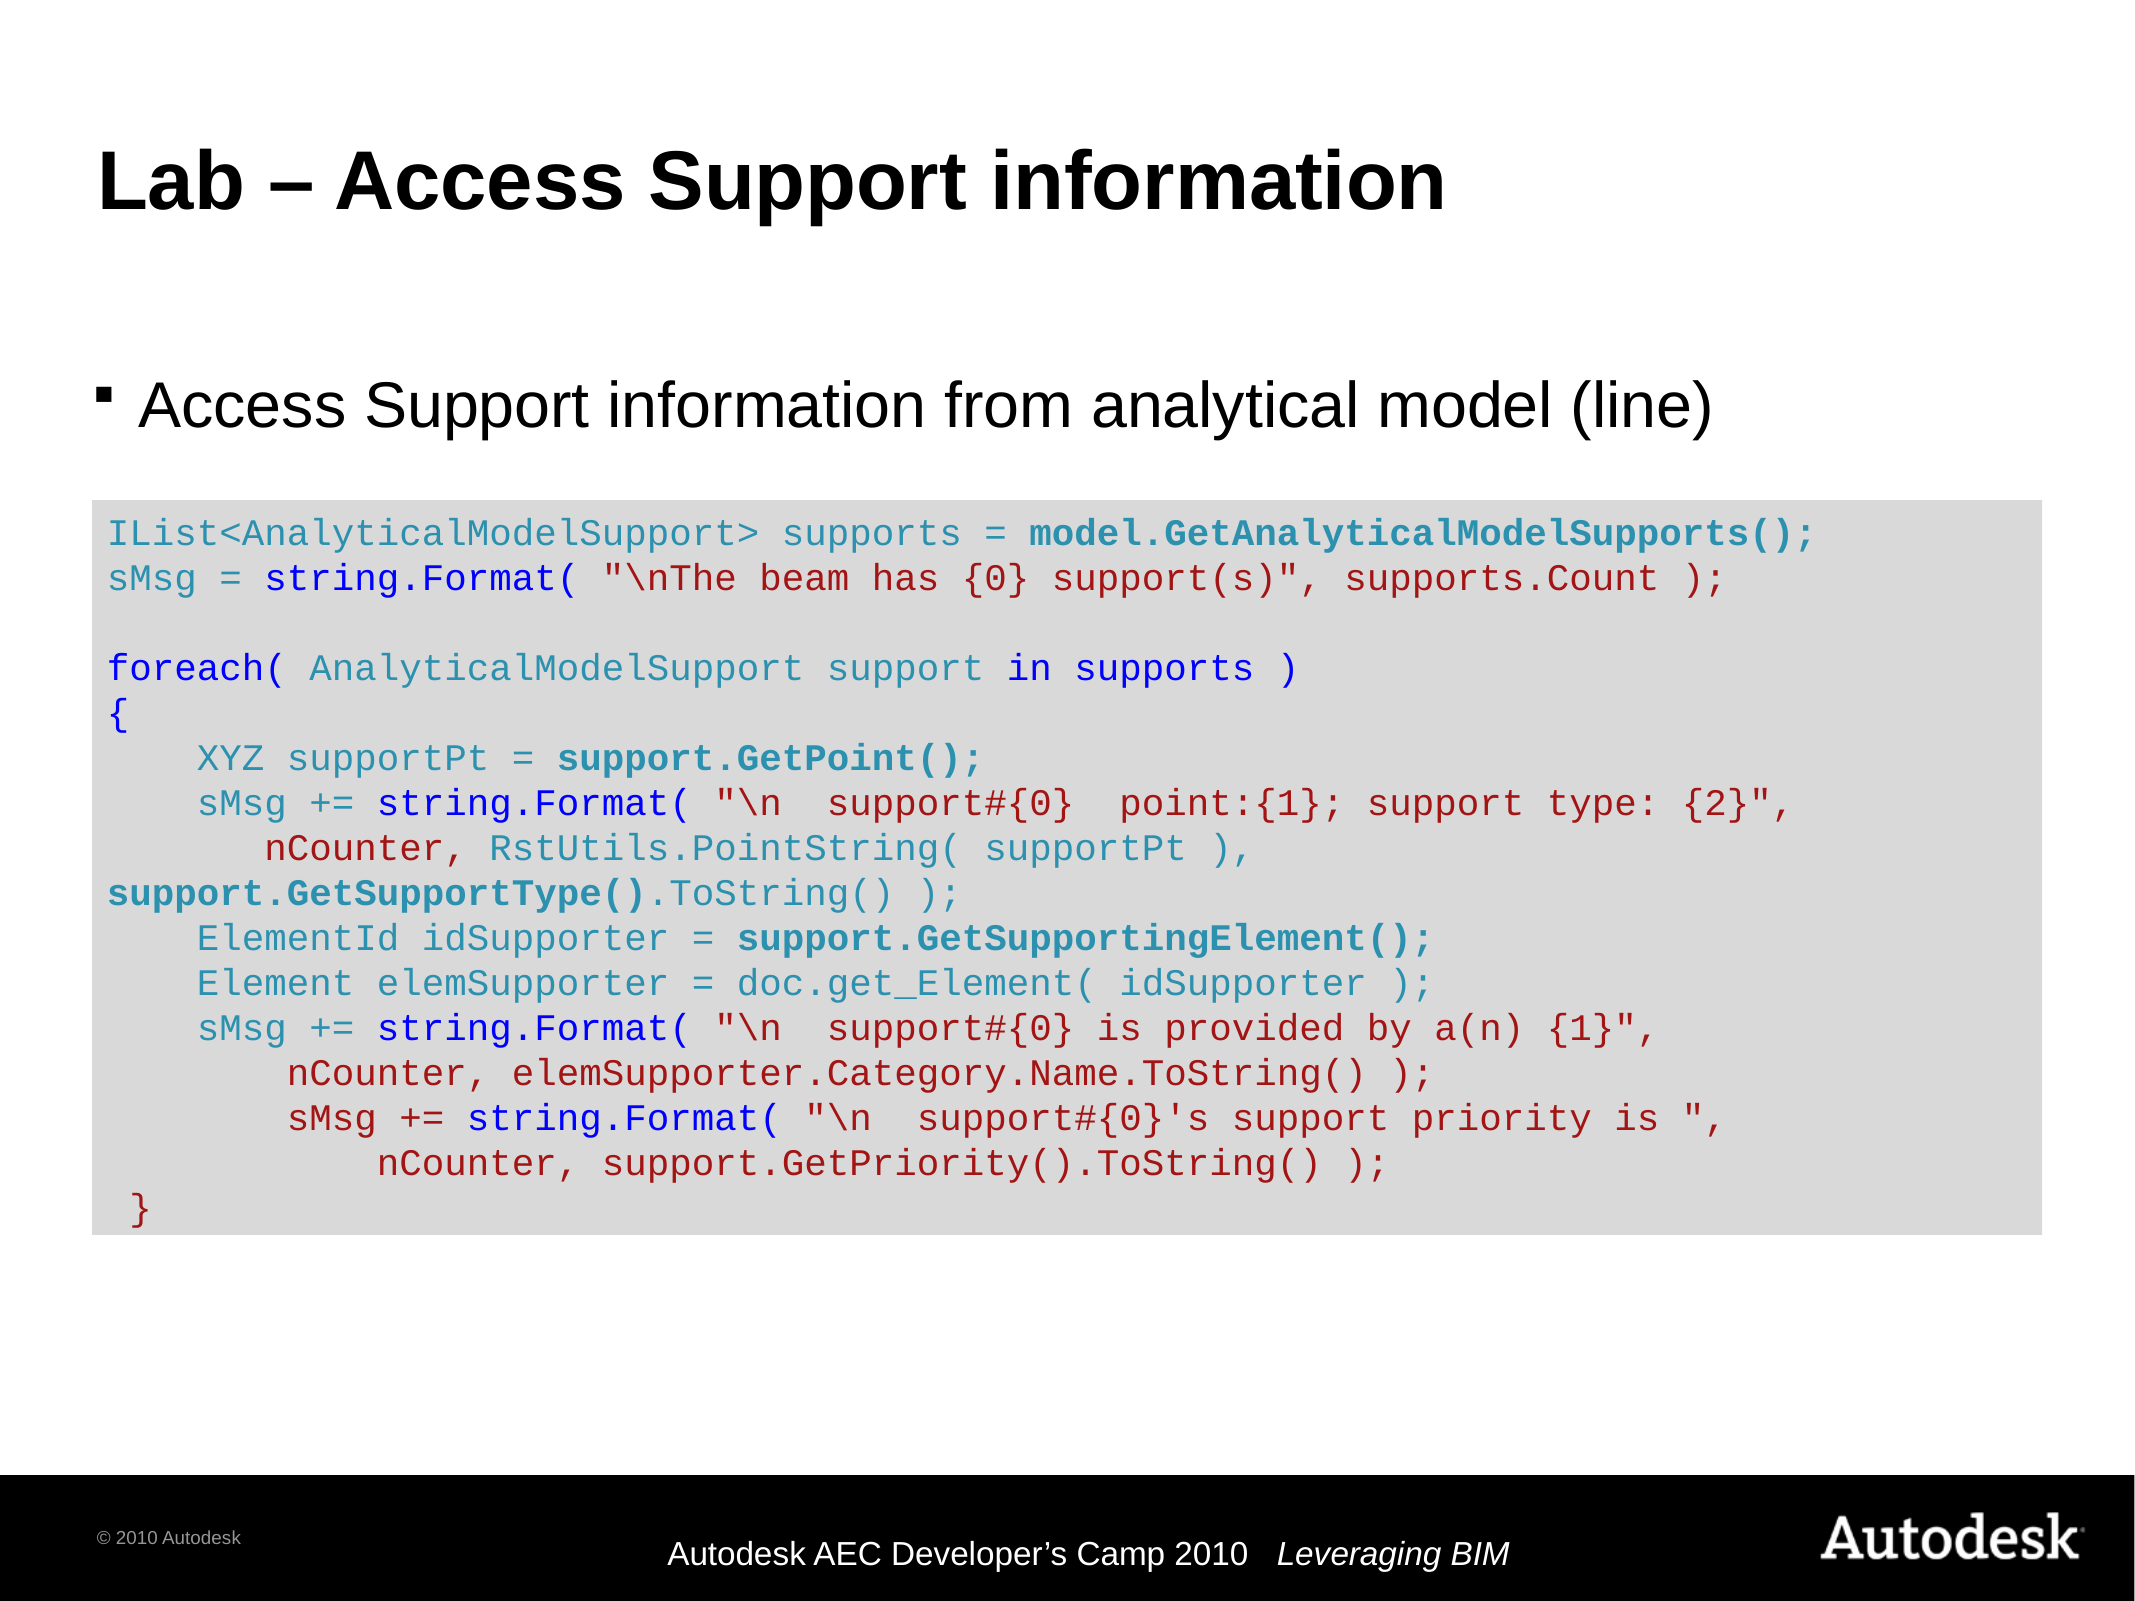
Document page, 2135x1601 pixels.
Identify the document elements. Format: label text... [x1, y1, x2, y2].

list Access Support information from analytical model (line) [91, 362, 2023, 1463]
title Lab – Access Support information [96, 59, 2028, 293]
picture [0, 1475, 2135, 1601]
text_box IList<AnalyticalModelSupport> supports = model.GetAnalyticalModelSupports(); sMsg = string.Format( "\nThe beam has {0} support(s)", supports.Count ); foreach( AnalyticalModelSupport support in supports ) { XYZ supportPt = support.GetPoint(); sMsg += string.Format( "\n support#{0} point:{1}; support type: {2}", nCounter, RstUtils.PointString( supportPt ), support.GetSupportType().ToString() ); ElementId idSupporter = support.GetSupportingElement(); Element elemSupporter = doc.get_Element( idSupporter ); sMsg += string.Format( "\n support#{0} is provided by a(n) {1}", nCounter, elemSupporter.Category.Name.ToString() ); sMsg += string.Format( "\n support#{0}'s support priority is ", nCounter, support.GetPriority().ToString() ); } [92, 500, 2043, 1235]
